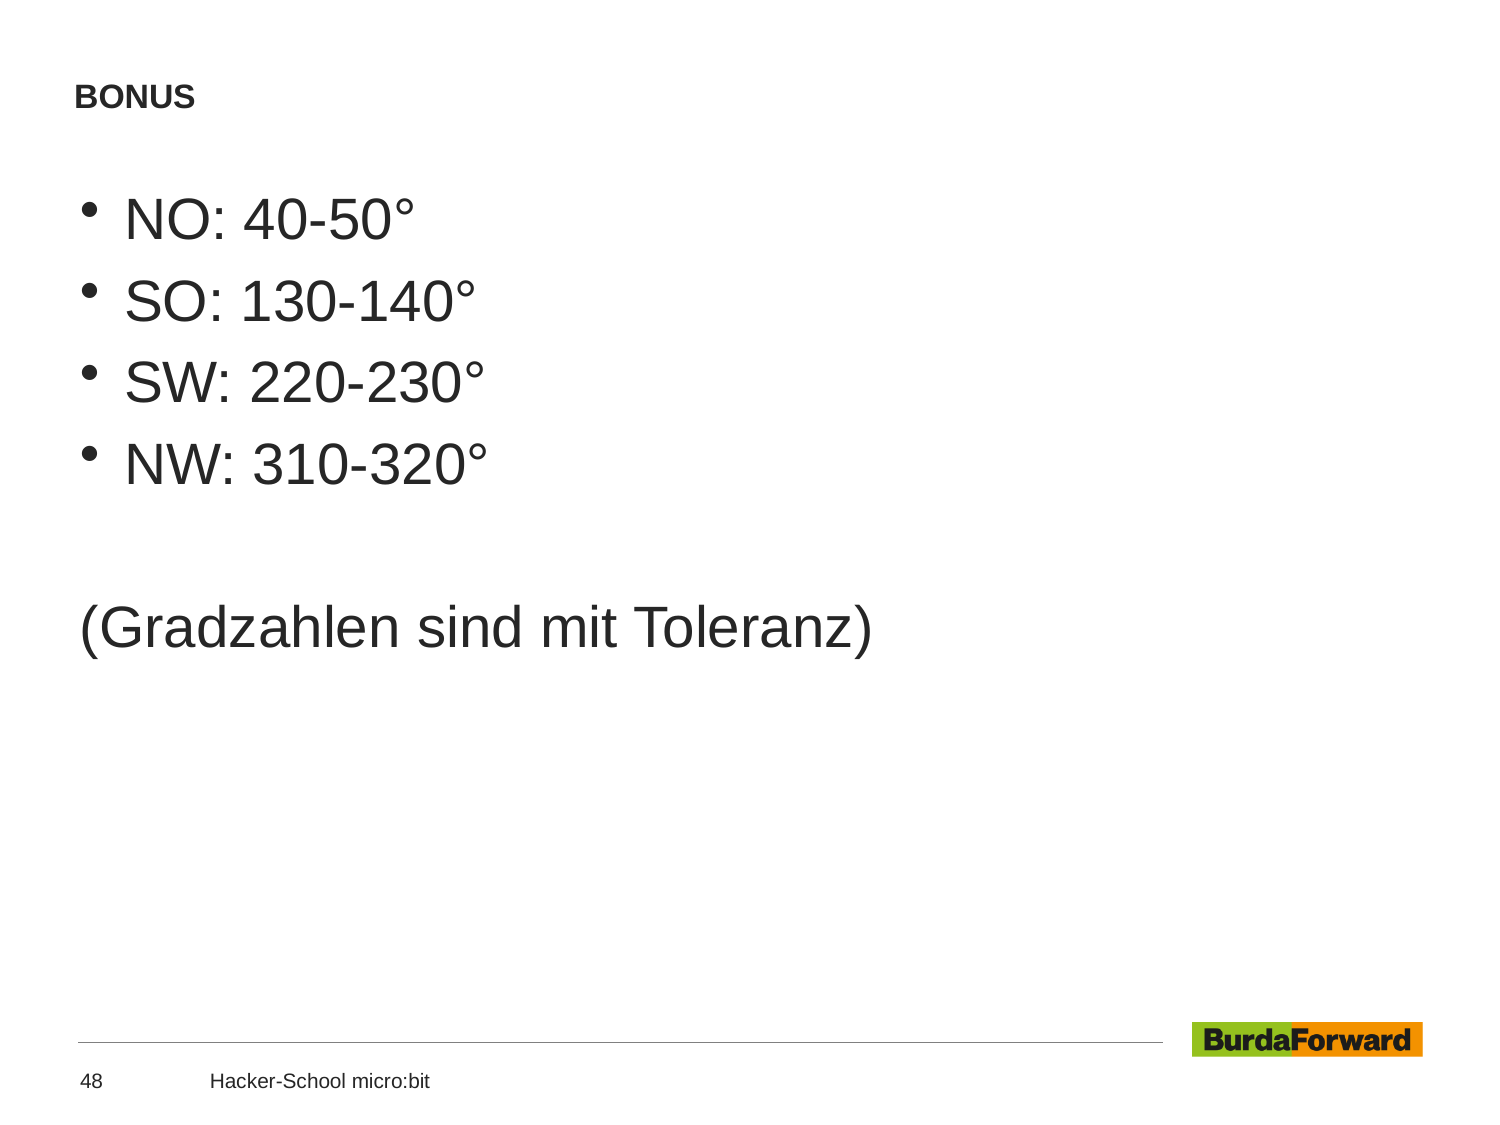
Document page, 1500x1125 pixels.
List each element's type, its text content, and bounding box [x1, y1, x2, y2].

footer Hacker-School micro:bit [194, 1049, 1105, 1110]
text_box NO: 40-50° SO: 130-140° SW: 220-230° NW: 310-320° (Gradzahlen sind mit Toleranz) [64, 173, 1428, 733]
slide_number 48 [64, 1049, 160, 1110]
picture [1192, 1022, 1423, 1057]
title BONUS [59, 75, 1423, 157]
